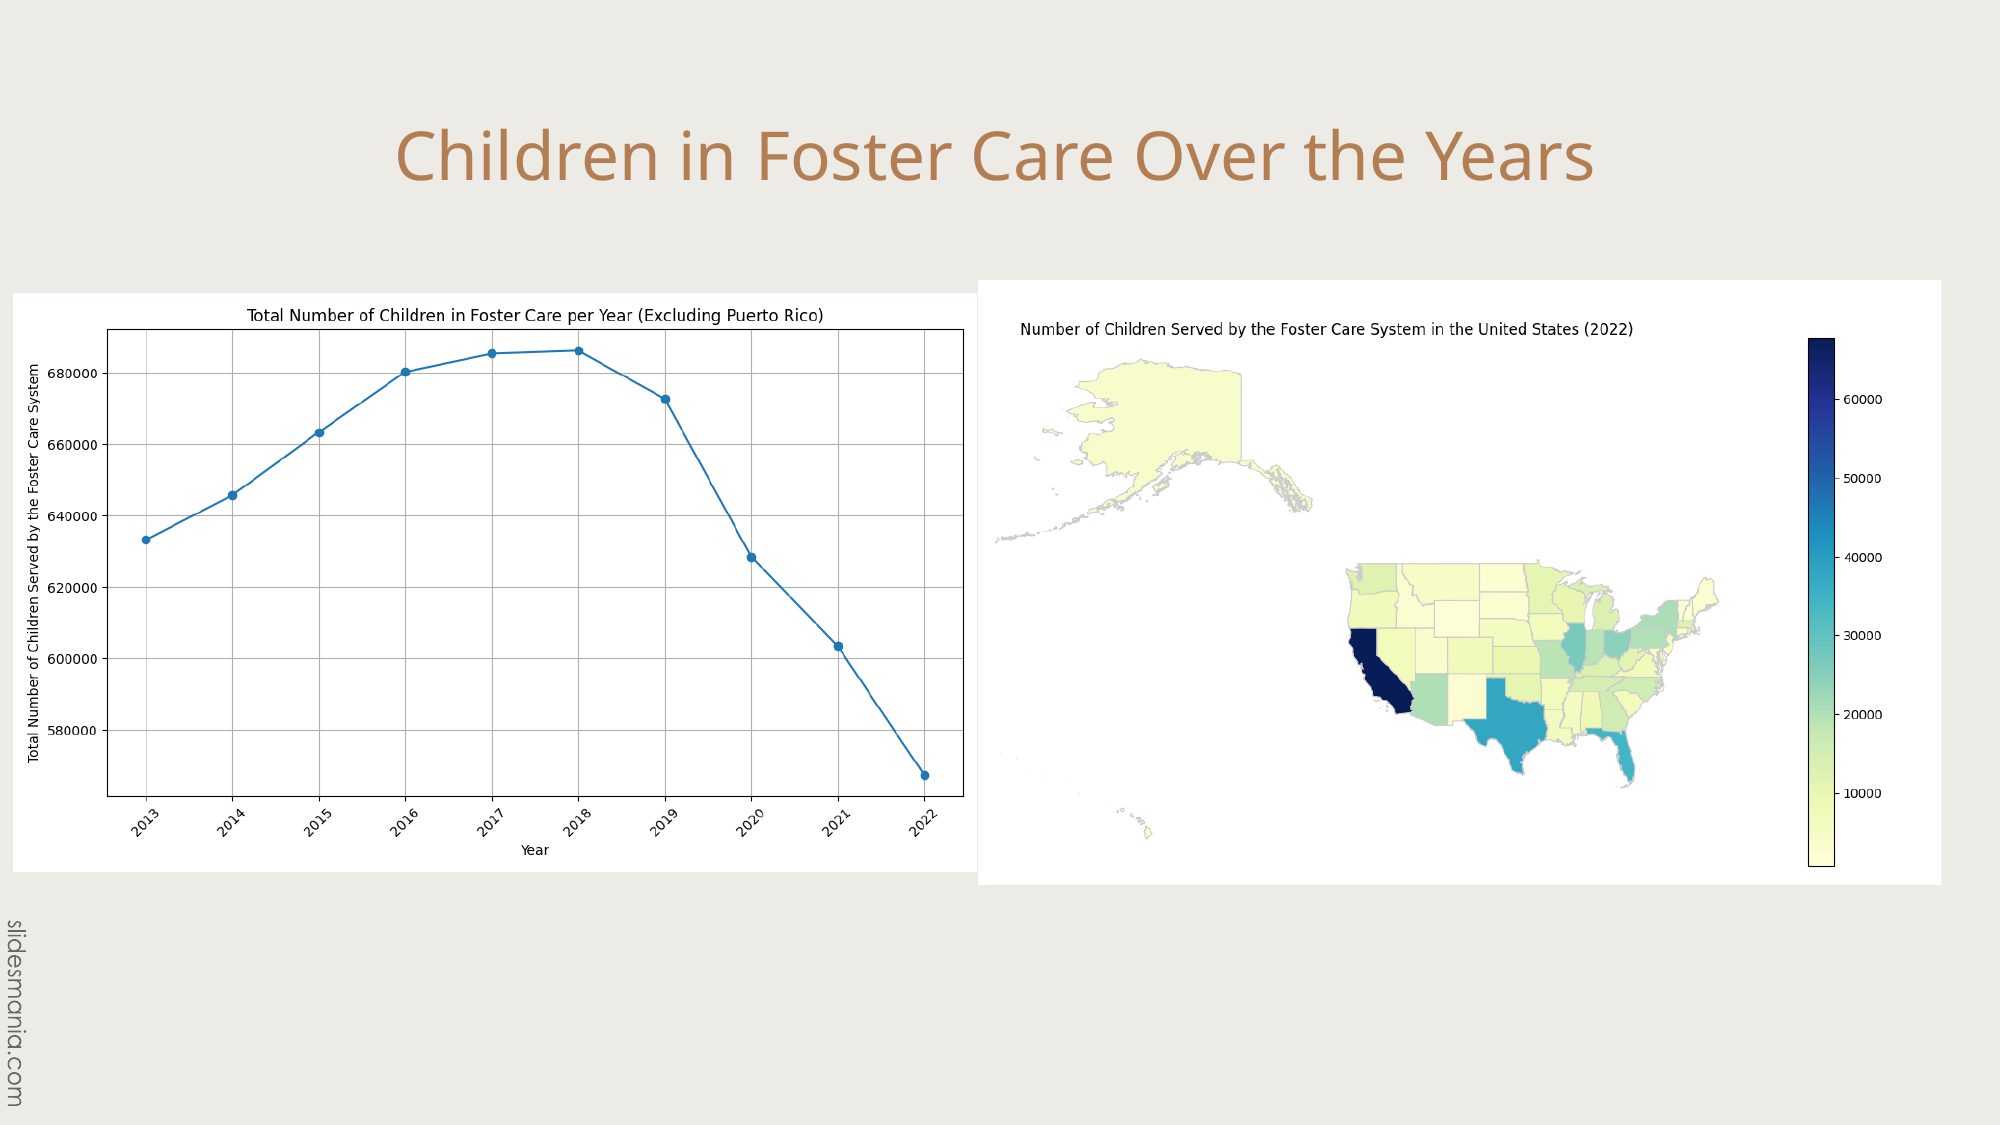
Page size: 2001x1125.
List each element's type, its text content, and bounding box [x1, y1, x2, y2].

picture [13, 279, 1942, 886]
title Children in Foster Care Over the Years [94, 92, 1897, 215]
